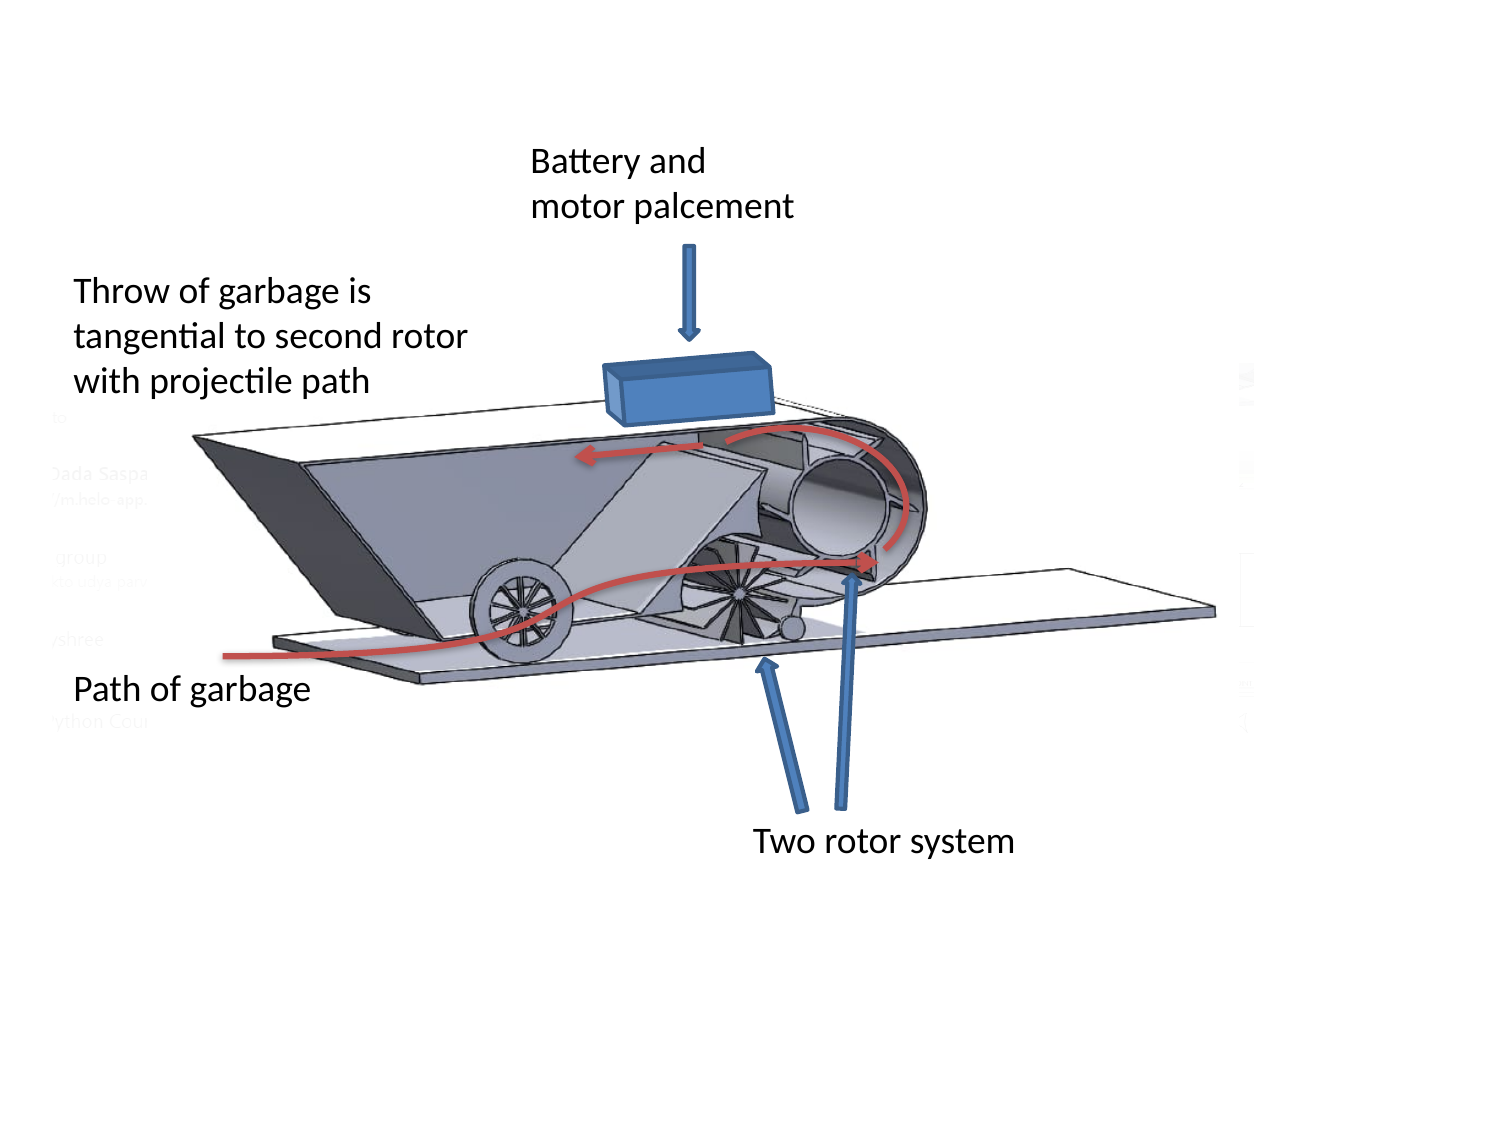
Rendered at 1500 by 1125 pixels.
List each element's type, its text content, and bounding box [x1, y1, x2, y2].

text_box [677, 243, 701, 342]
text_box Two rotor system [738, 808, 1313, 869]
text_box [222, 562, 880, 657]
text_box [777, 741, 810, 815]
text_box Battery and motor palcement [515, 128, 821, 234]
text_box [631, 350, 766, 361]
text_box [573, 445, 704, 458]
text_box [834, 741, 851, 811]
picture [52, 362, 1255, 734]
text_box Throw of garbage is tangential to second rotor with projectile path [58, 258, 516, 361]
